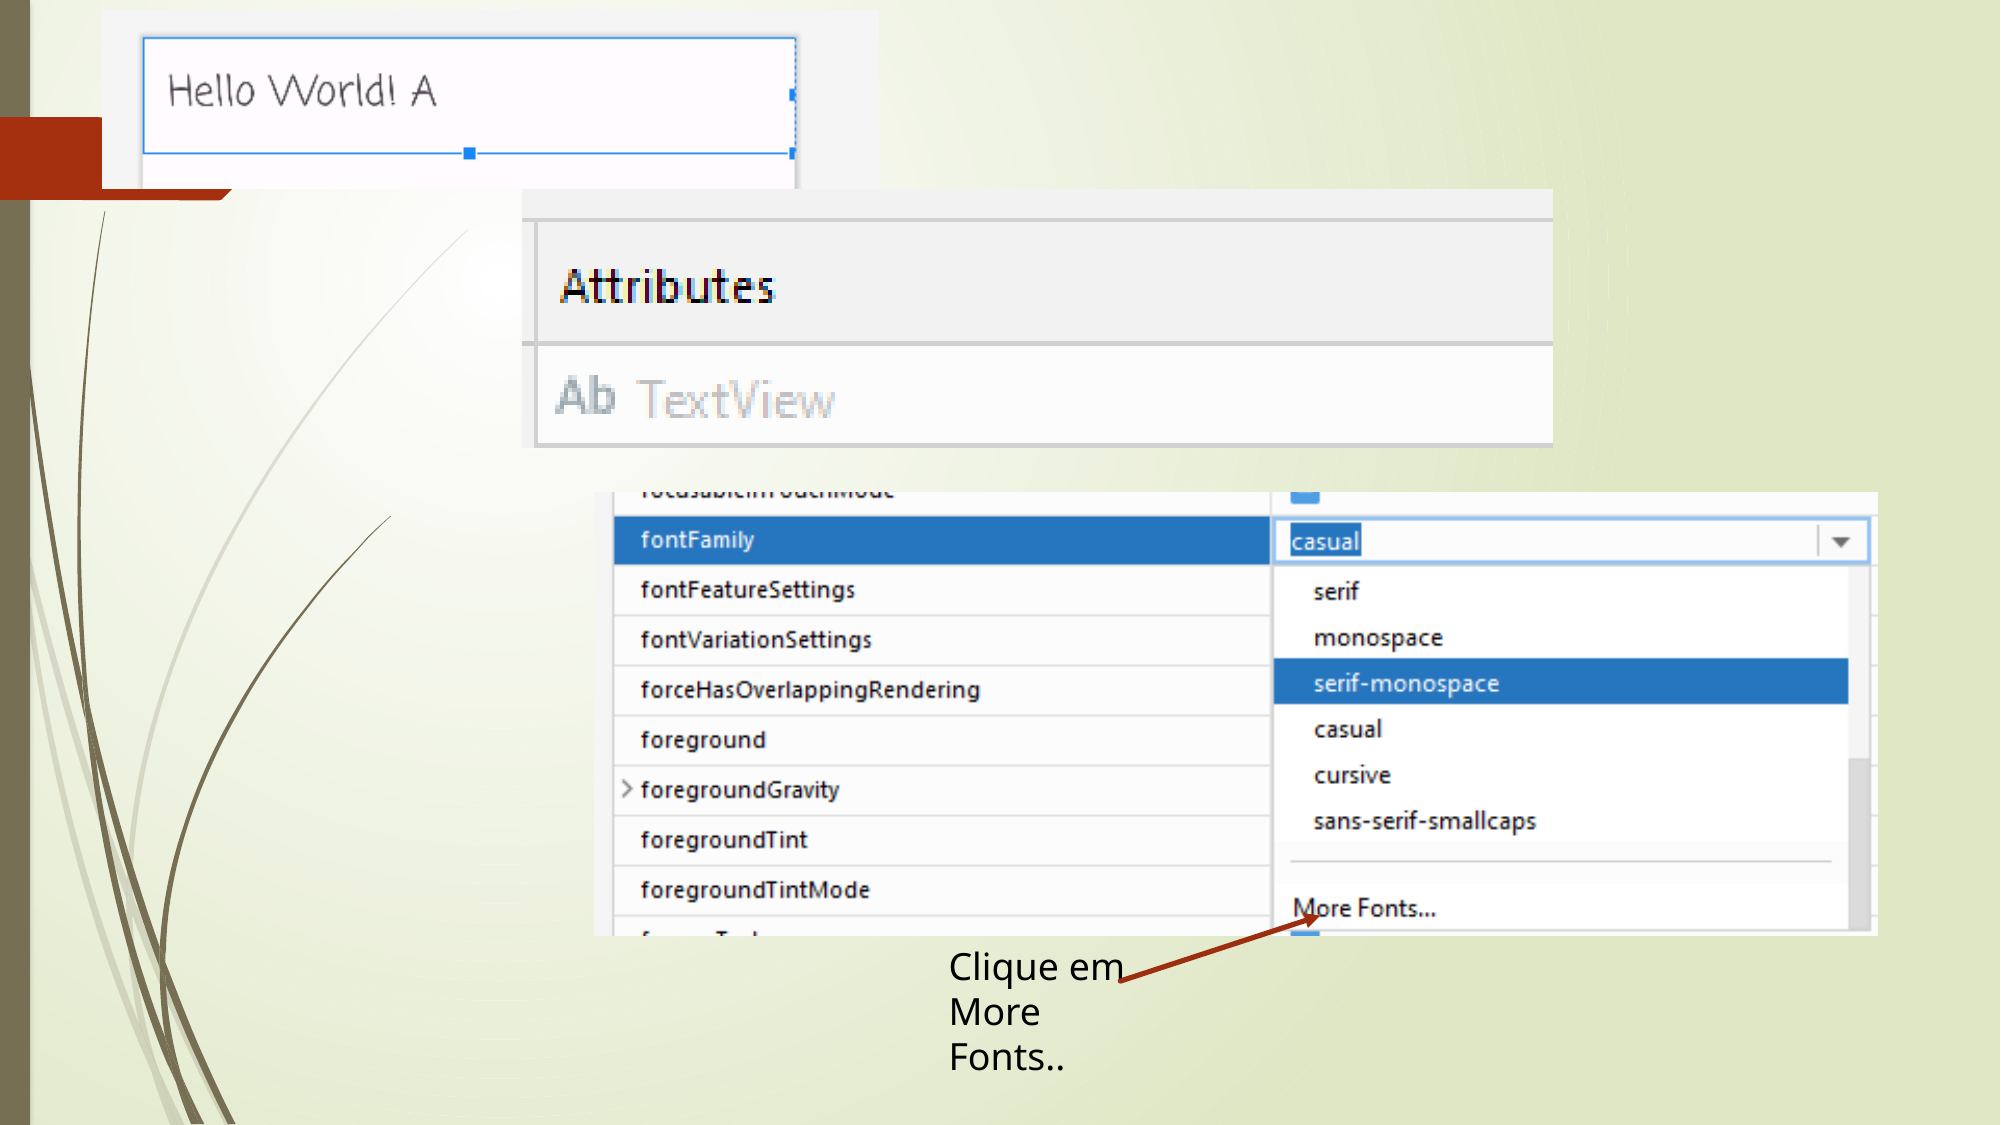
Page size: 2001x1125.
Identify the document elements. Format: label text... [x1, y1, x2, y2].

picture [594, 492, 1879, 937]
slide_number 66 [87, 129, 97, 190]
picture [102, 10, 1553, 448]
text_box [1120, 915, 1321, 982]
text_box Clique em More Fonts.. [933, 946, 1142, 1086]
